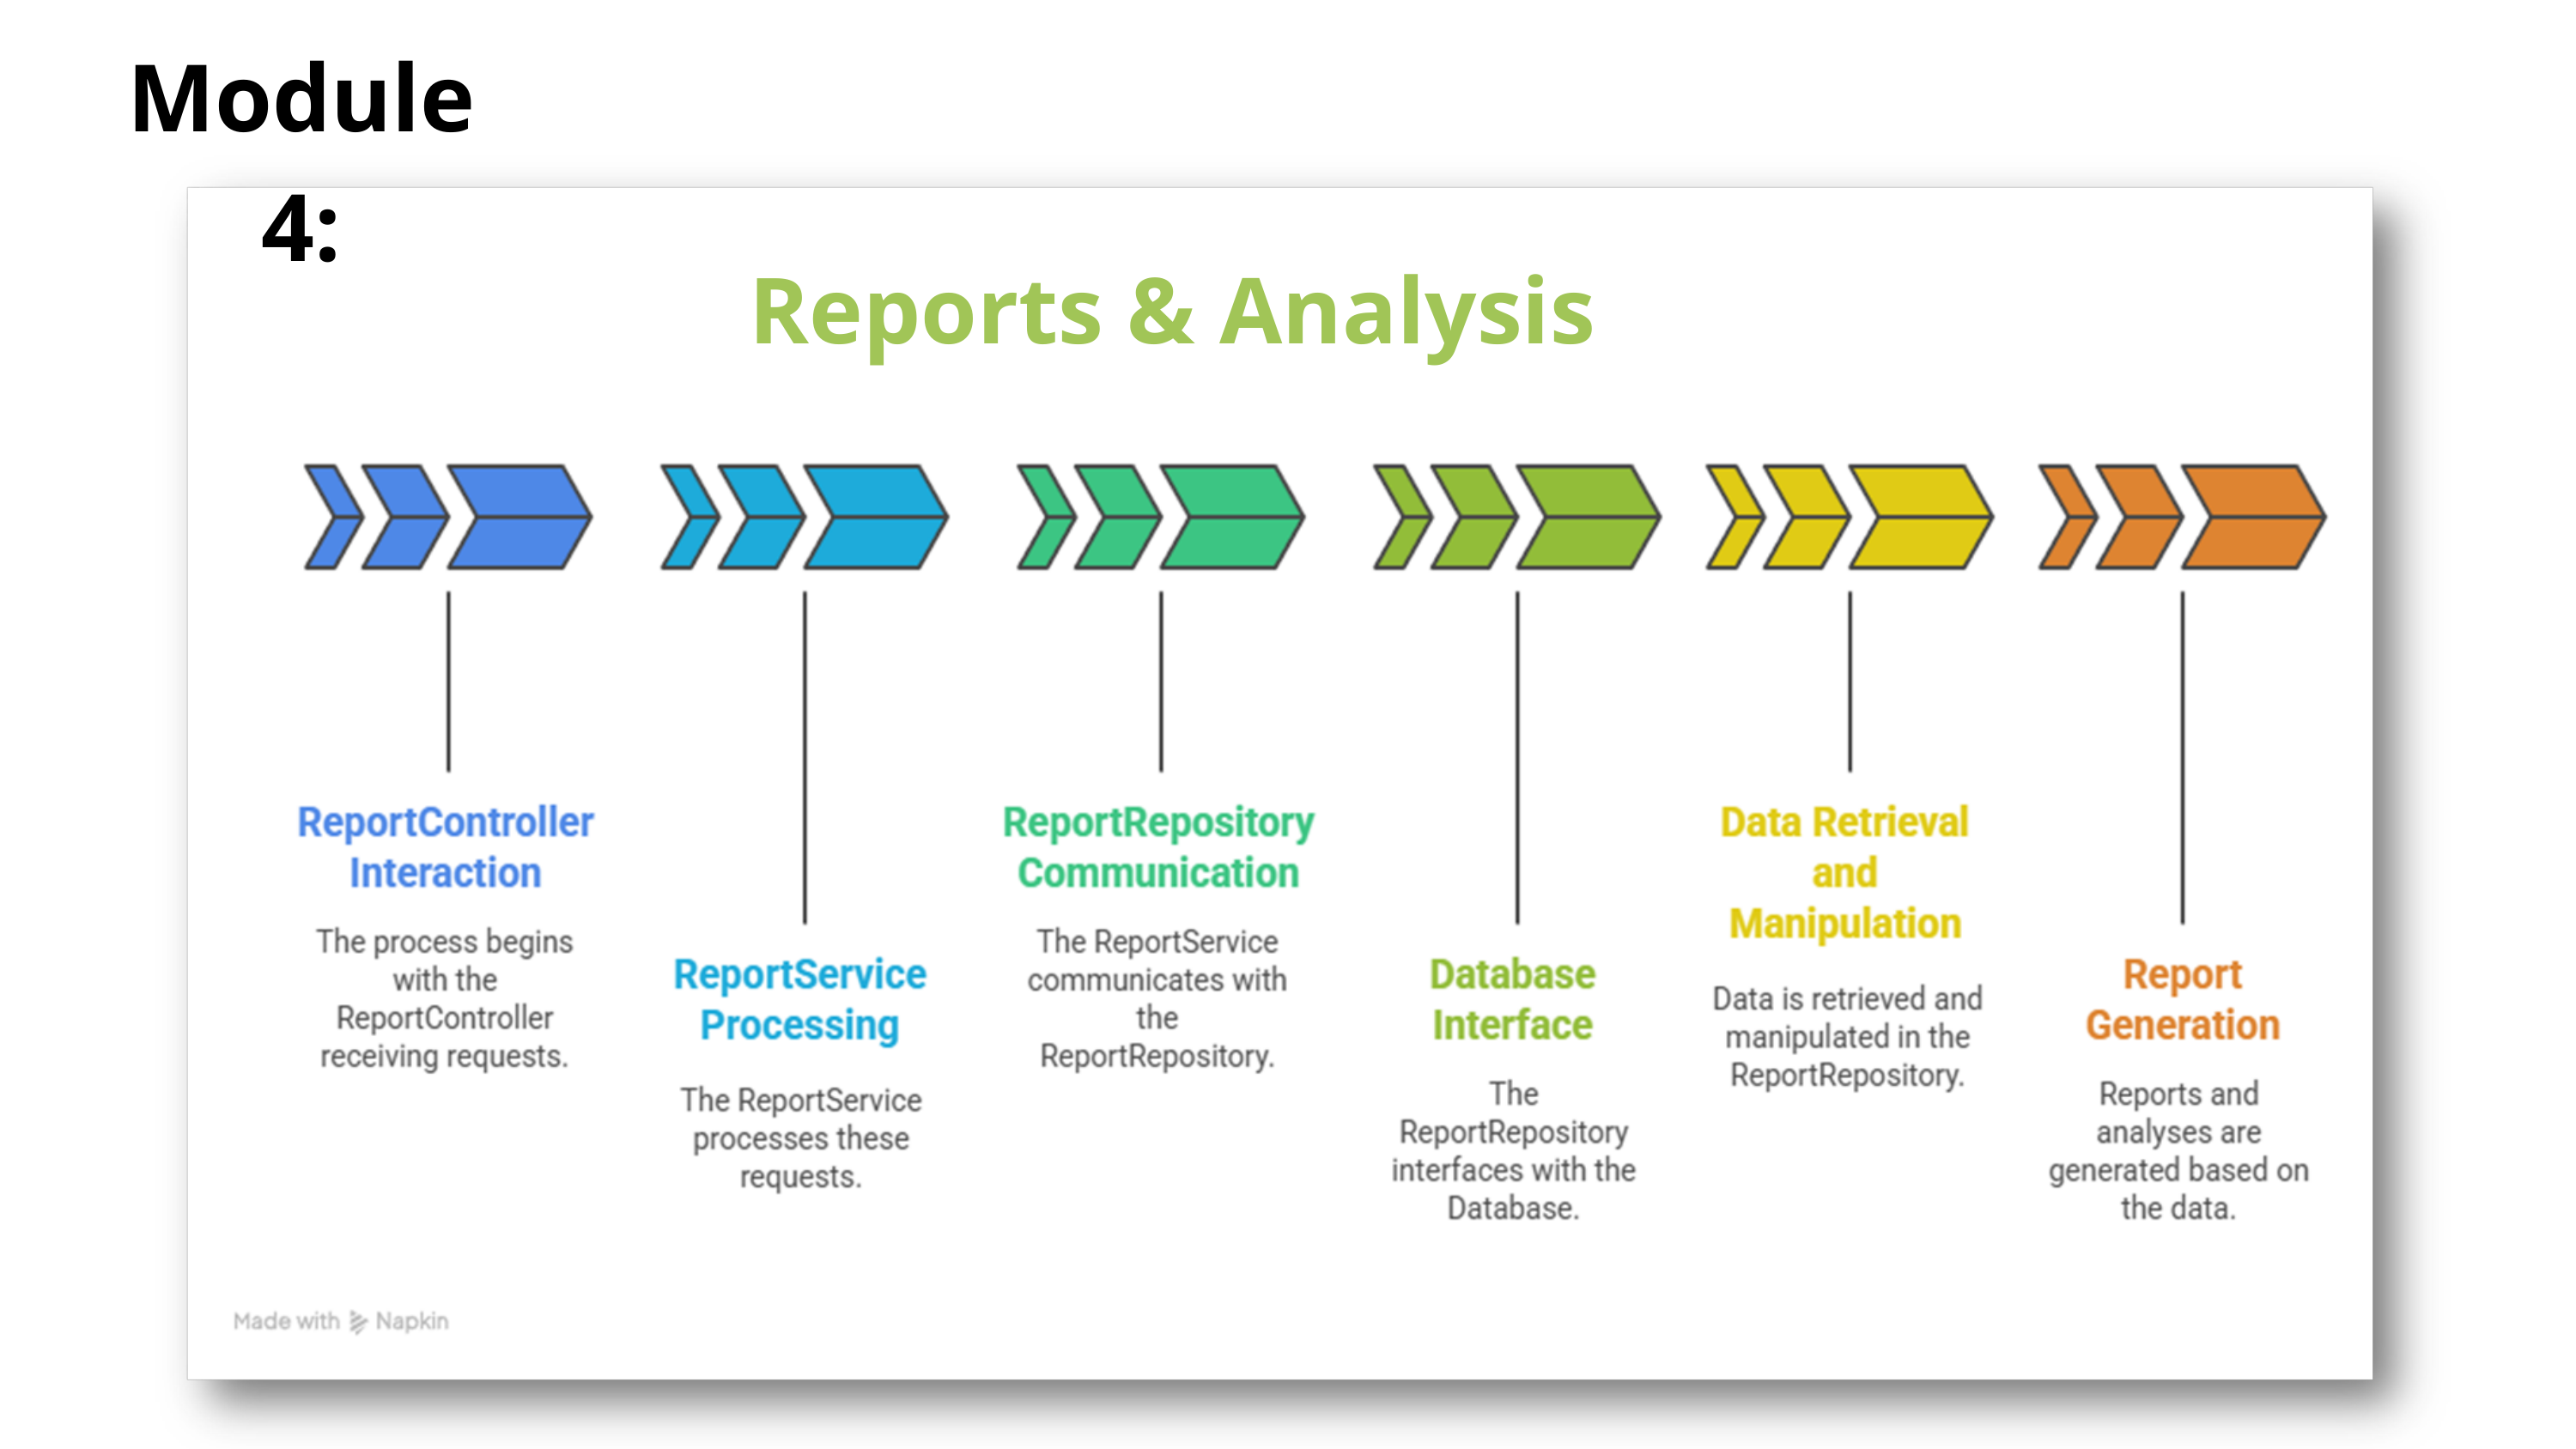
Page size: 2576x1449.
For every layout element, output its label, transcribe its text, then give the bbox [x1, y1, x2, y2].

text_box [144, 144, 2461, 1449]
text_box Module 4: [76, 20, 527, 281]
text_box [611, 249, 1759, 403]
